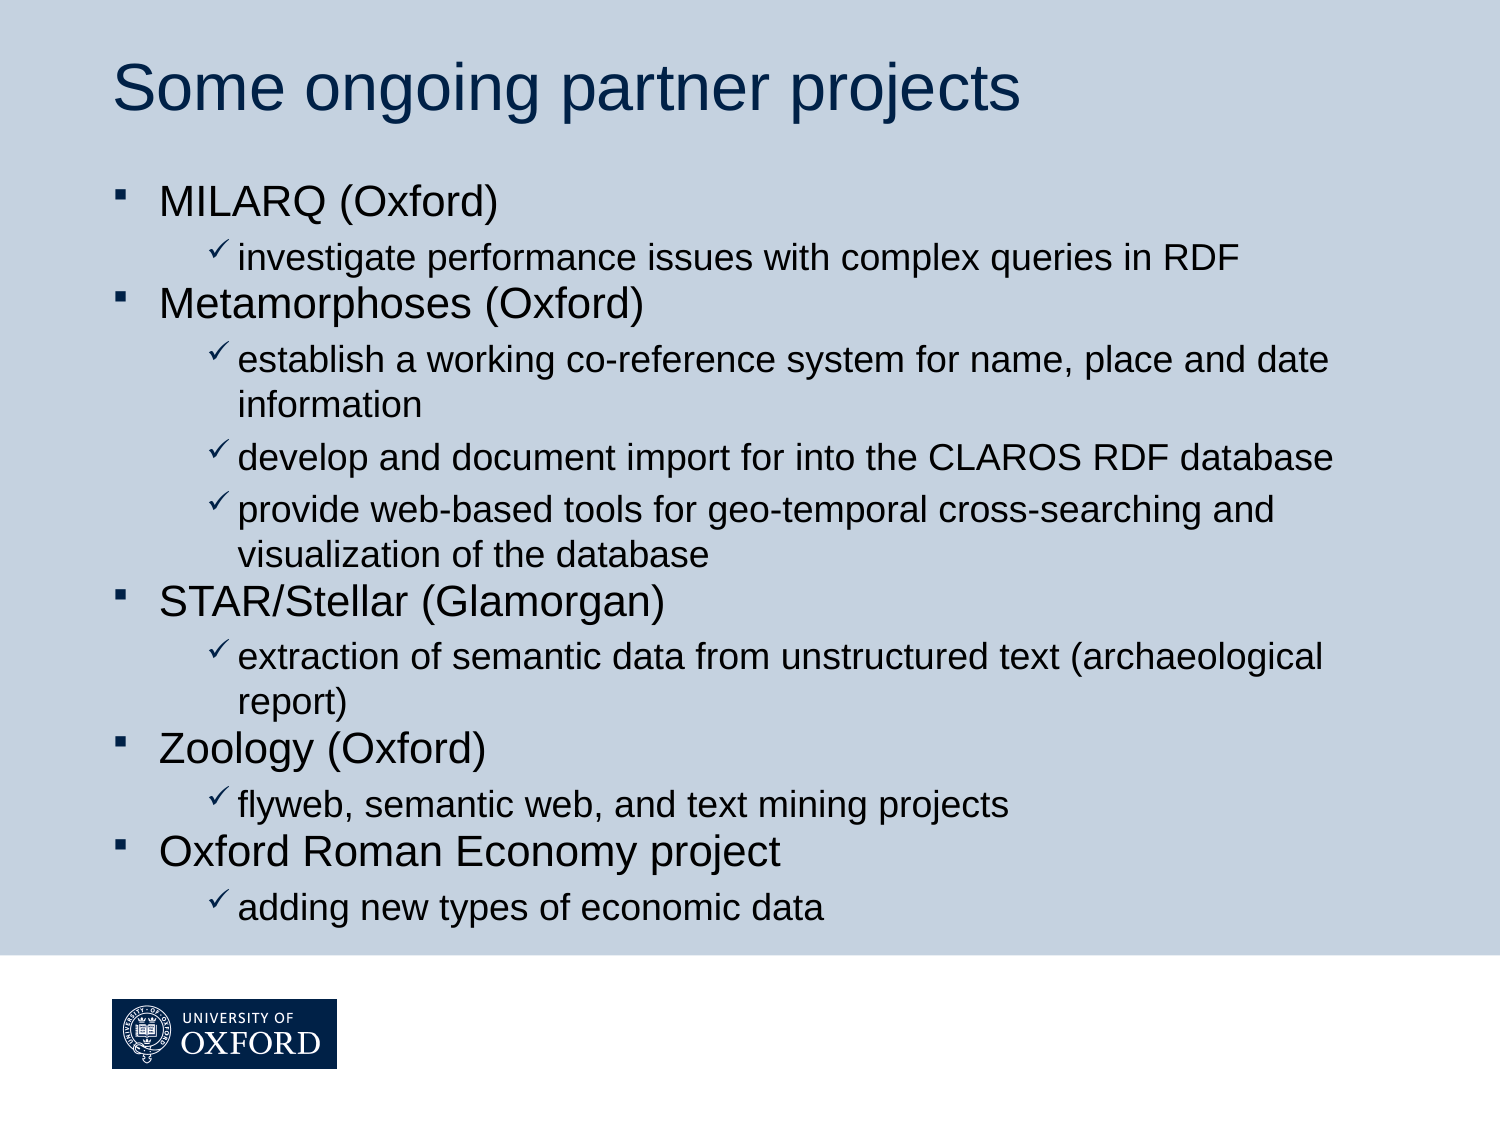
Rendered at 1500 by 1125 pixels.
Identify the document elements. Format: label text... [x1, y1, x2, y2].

title Some ongoing partner projects [112, 46, 1388, 138]
picture [112, 999, 337, 1069]
list MILARQ (Oxford) investigate performance issues with complex queries in RDF Metamorphoses (Oxford) establish a working co-reference system for name, place and date information develop and document import for into the CLAROS RDF database provide web-based tools for geo-temporal cross-searching and visualization of the database STAR/Stellar (Glamorgan) extraction of semantic data from unstructured text (archaeological report) Zoology (Oxford) flyweb, semantic web, and text mining projects Oxford Roman Economy project adding new types of economic data [112, 174, 1388, 951]
